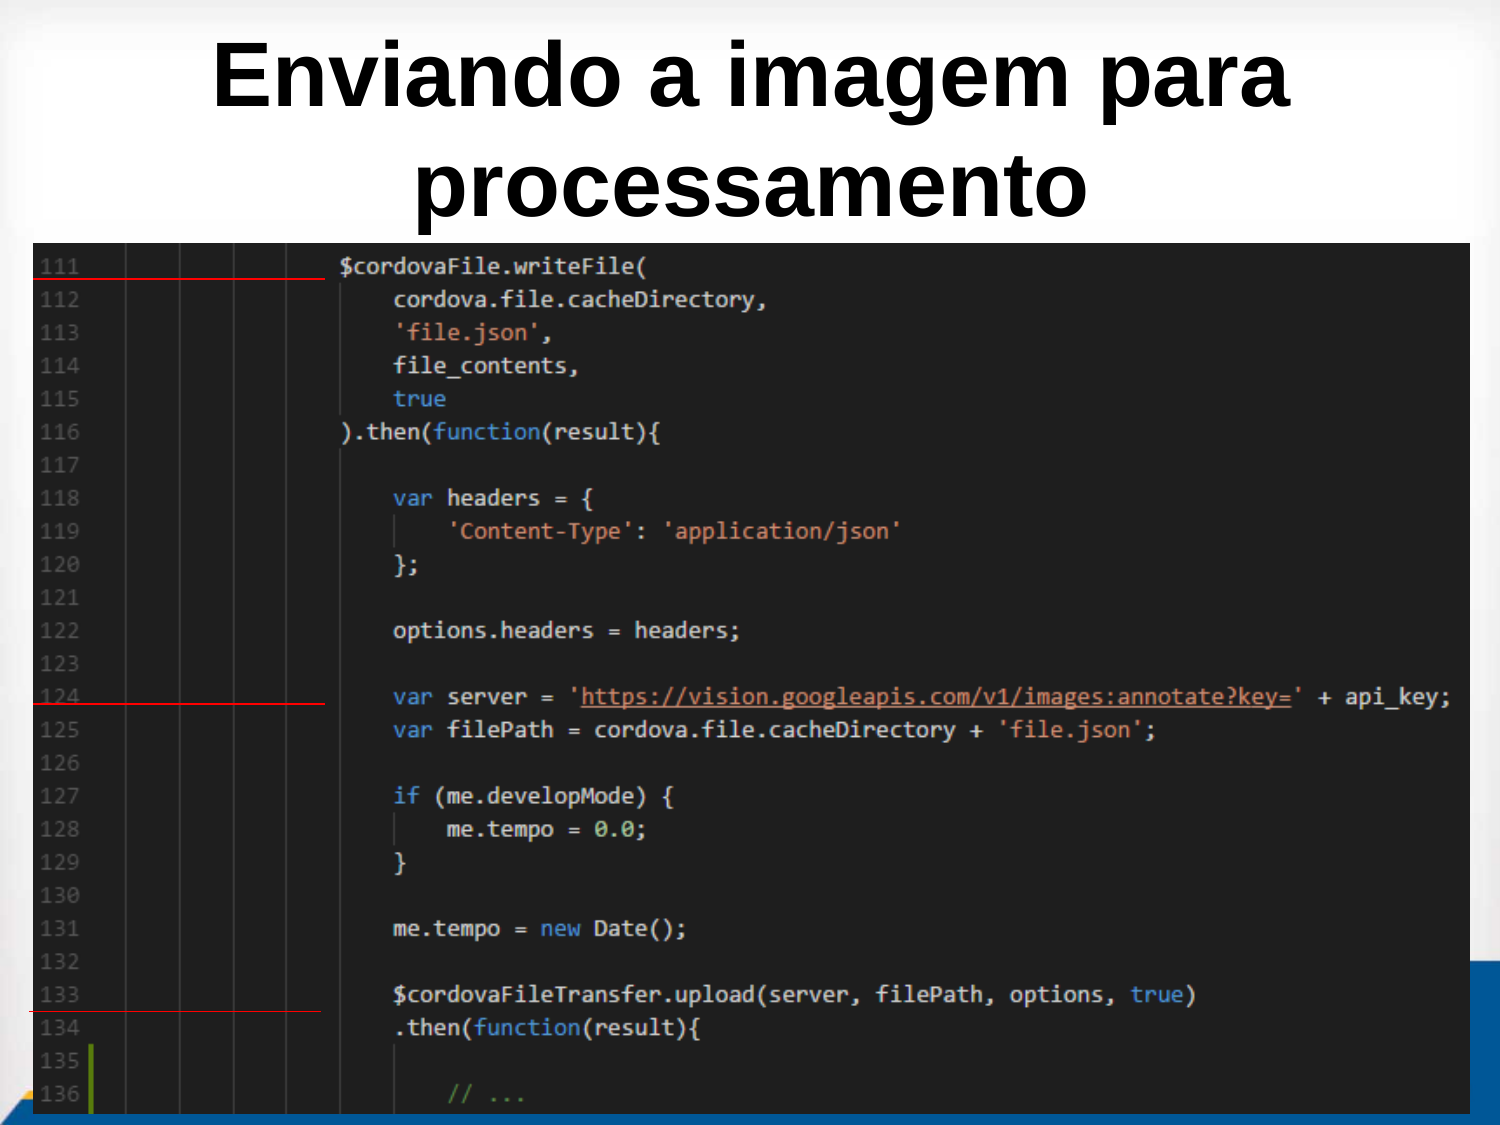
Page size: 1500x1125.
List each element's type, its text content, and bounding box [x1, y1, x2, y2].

title Enviando a imagem para processamento [76, 30, 1427, 219]
picture [0, 0, 1500, 1125]
